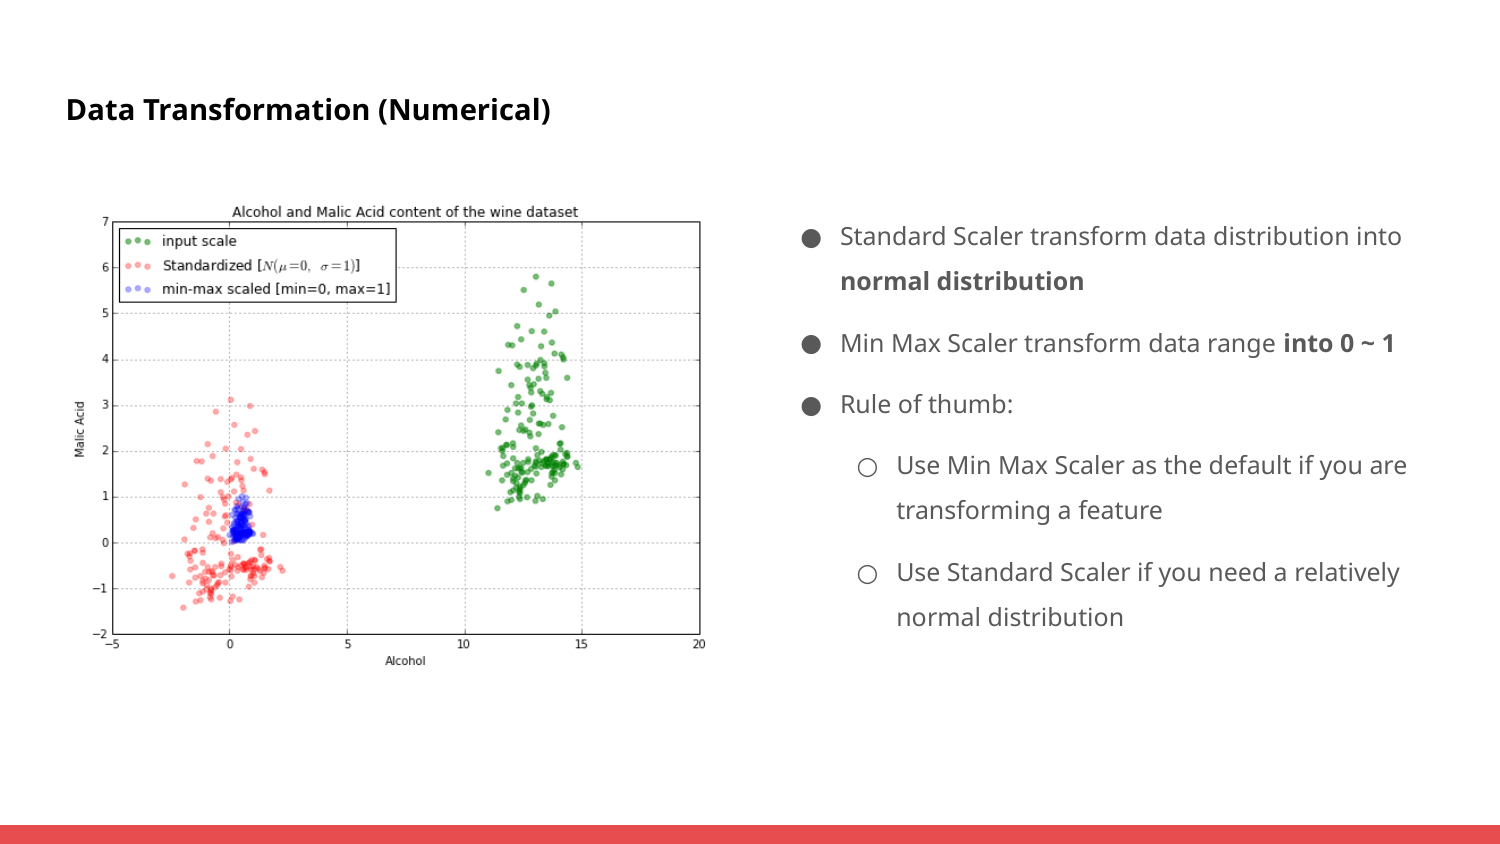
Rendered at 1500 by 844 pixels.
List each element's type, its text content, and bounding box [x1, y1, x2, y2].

picture [68, 198, 713, 675]
text_box [0, 825, 1500, 844]
text_box Data Transformation (Numerical) [50, 58, 1412, 132]
text_box Standard Scaler transform data distribution into normal distribution Min Max Scaler transform data range into 0 ~ 1 Rule of thumb: Use Min Max Scaler as the default if you are transforming a feature Use Standard Scaler if you need a relatively normal distribution [772, 200, 1432, 637]
